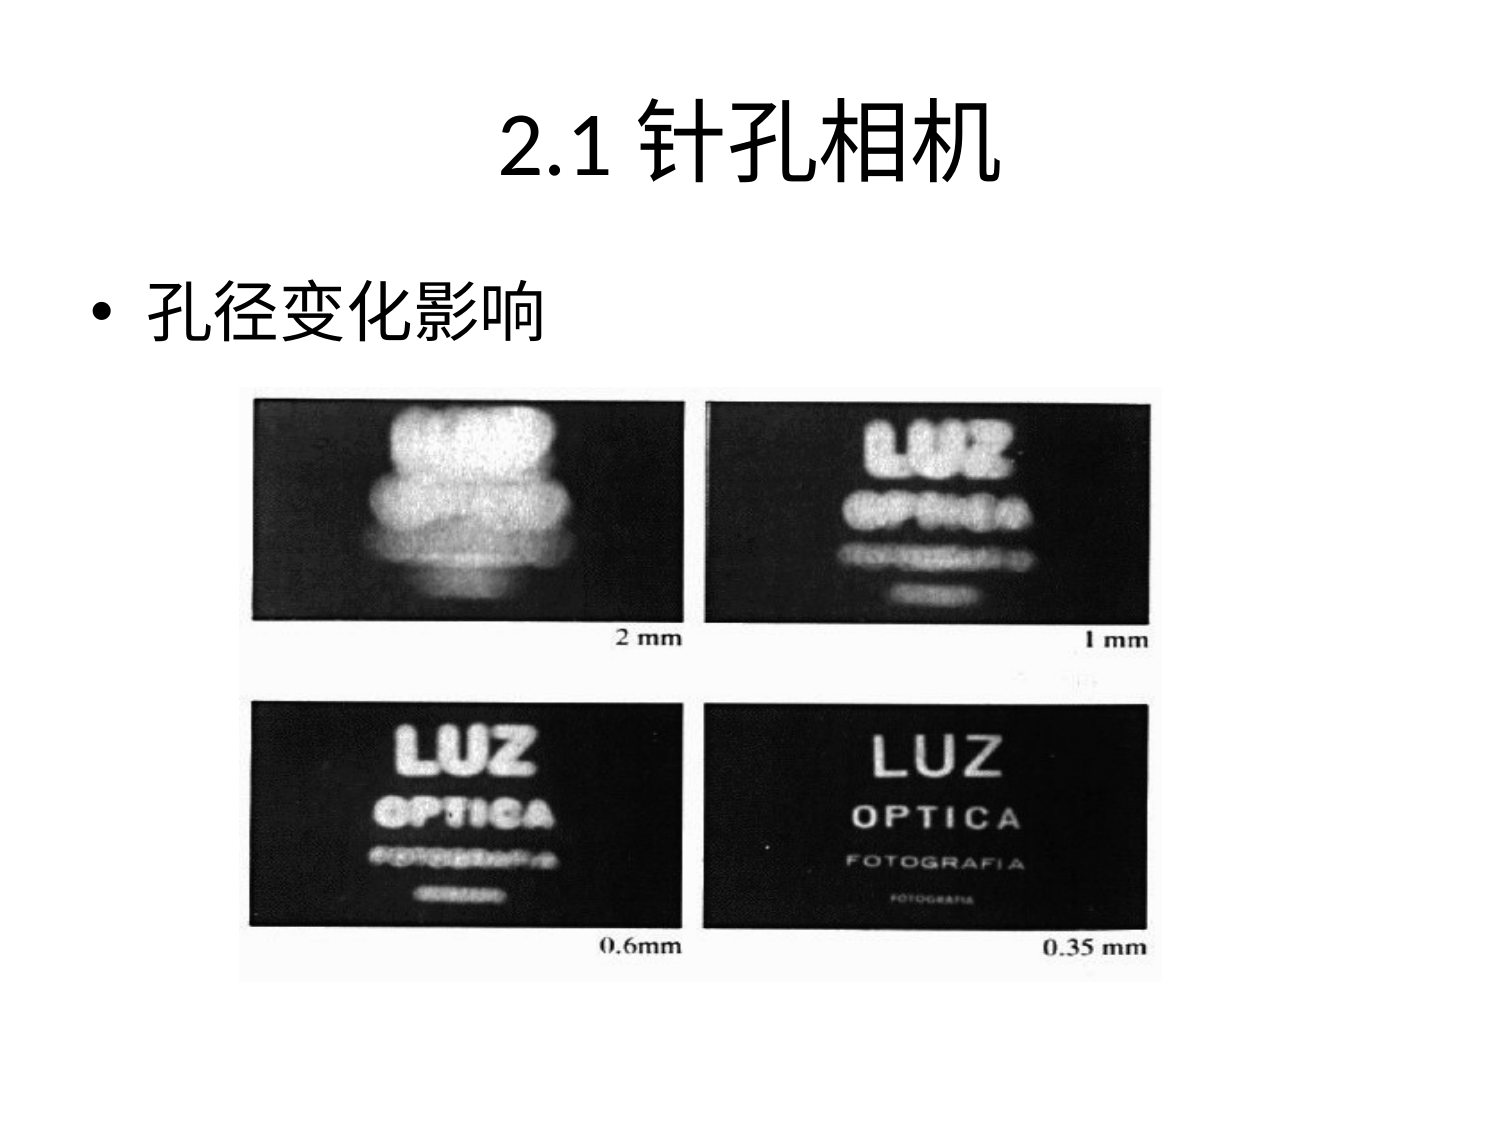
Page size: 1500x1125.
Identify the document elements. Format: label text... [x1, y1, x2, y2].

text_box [212, 387, 1229, 1125]
list 孔径变化影响 [75, 262, 1425, 1005]
title 2.1针孔相机 [75, 45, 1425, 233]
